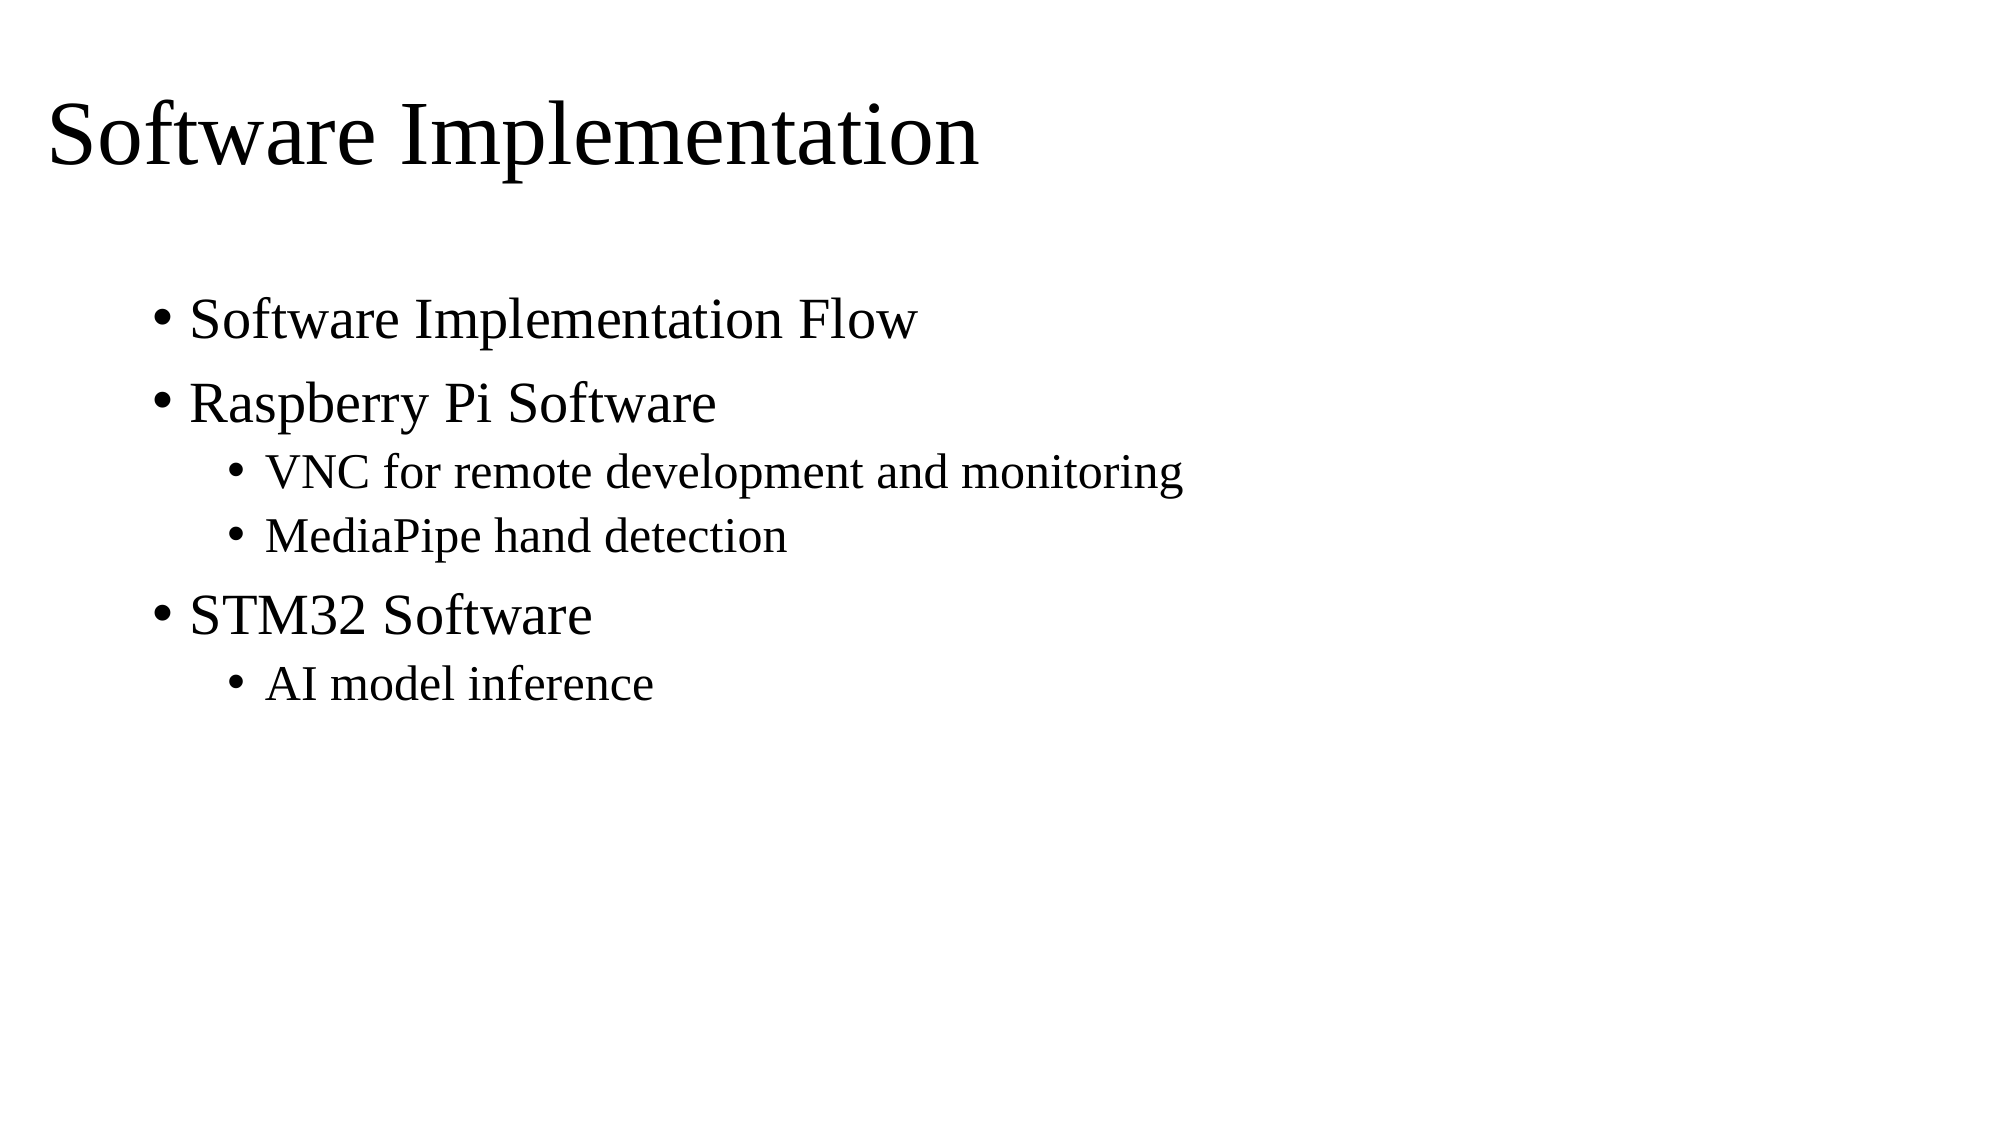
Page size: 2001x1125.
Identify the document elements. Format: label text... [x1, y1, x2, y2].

list Software Implementation Flow Raspberry Pi Software VNC for remote development and monitoring MediaPipe hand detection STM32 Software AI model inference [137, 280, 1863, 995]
title Software Implementation [31, 26, 1757, 245]
